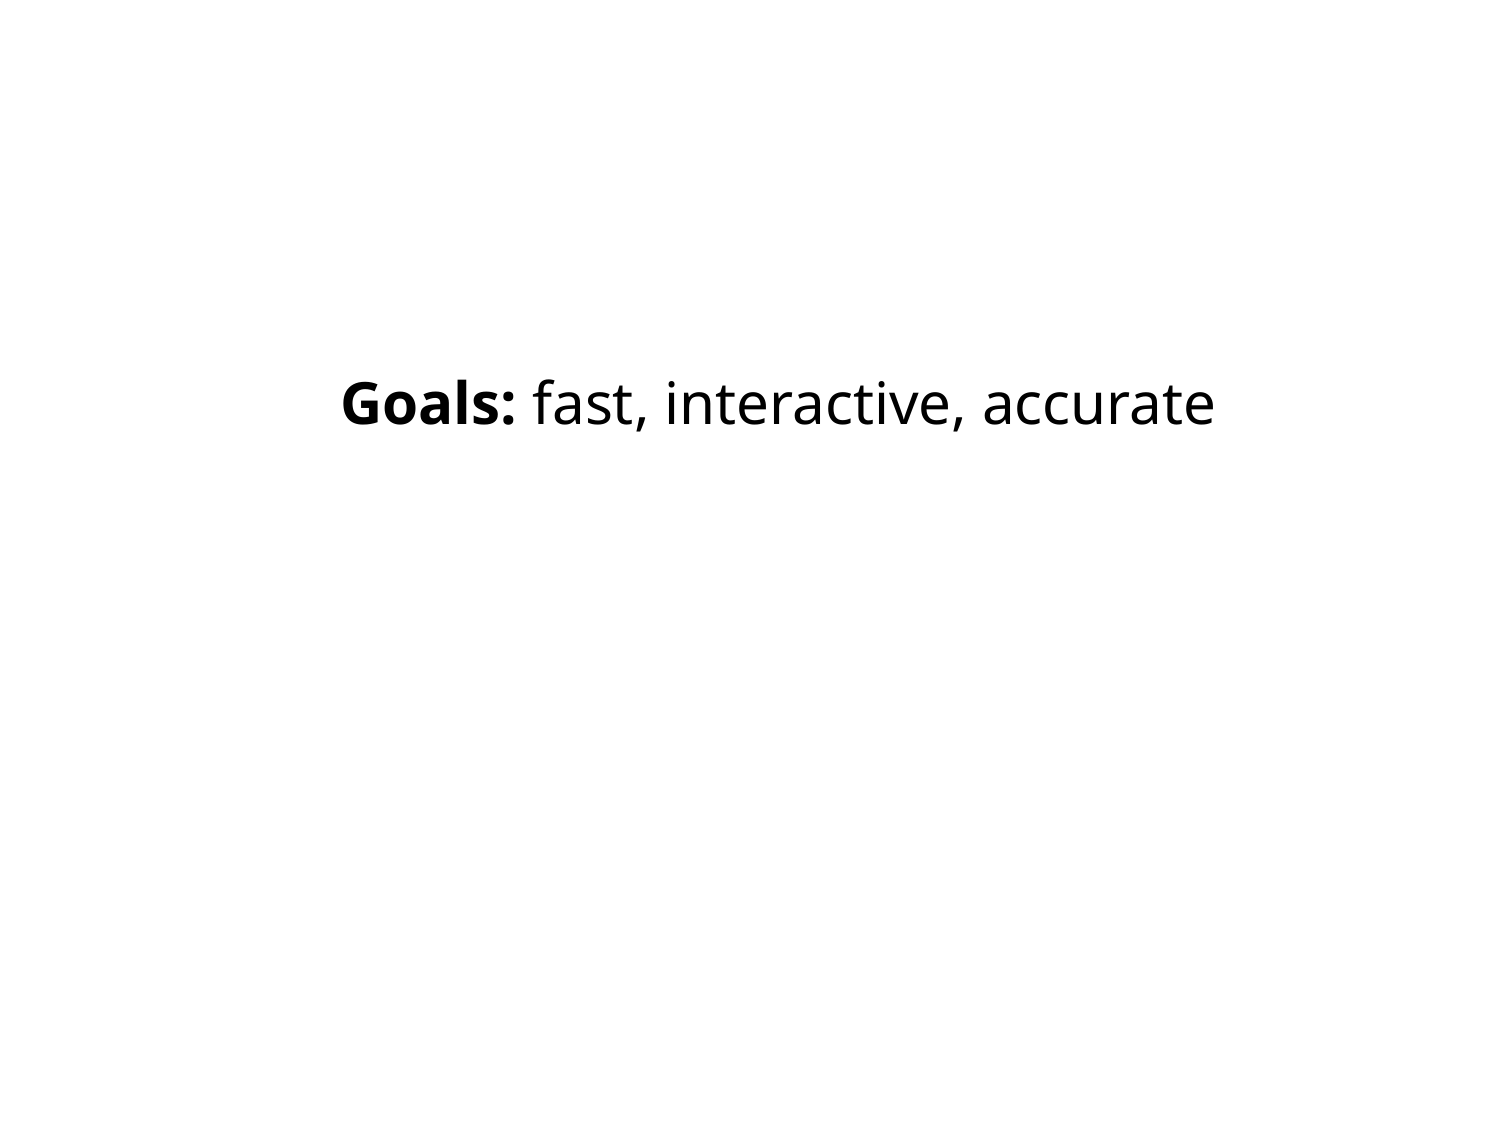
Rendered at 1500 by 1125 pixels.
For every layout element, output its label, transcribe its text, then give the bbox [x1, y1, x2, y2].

text_box Goals: fast, interactive, accurate [107, 359, 1450, 497]
